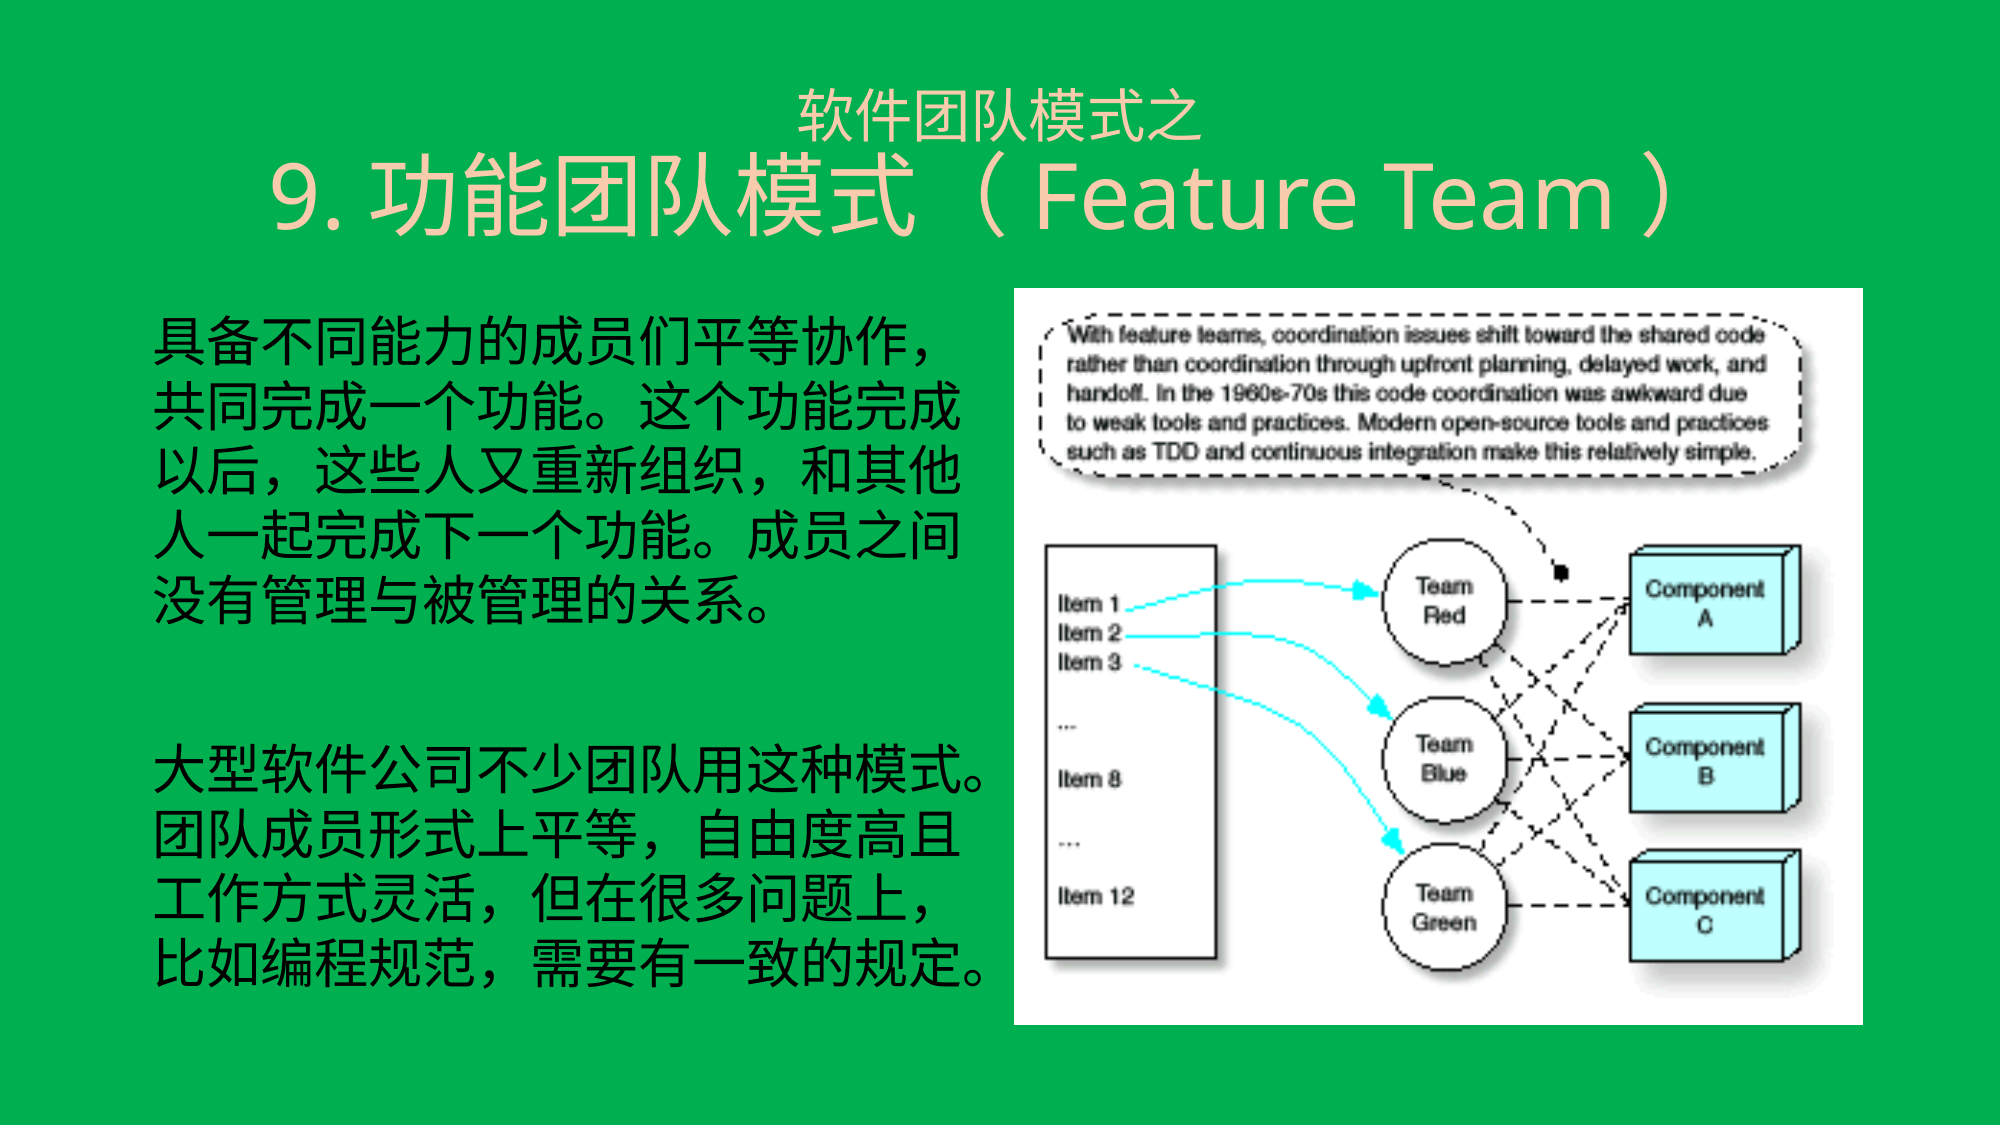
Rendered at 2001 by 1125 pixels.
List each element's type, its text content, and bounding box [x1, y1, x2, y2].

picture [1014, 288, 1863, 1025]
list 具备不同能力的成员们平等协作，共同完成一个功能。这个功能完成以后，这些人又重新组织，和其他人一起完成下一个功能。成员之间没有管理与被管理的关系。 大型软件公司不少团队用这种模式。团队成员形式上平等，自由度高且工作方式灵活，但在很多问题上，比如编程规范，需要有一致的规定。 [137, 299, 1014, 1014]
title 软件团队模式之 9.功能团队模式（Feature Team） [137, 59, 1863, 278]
